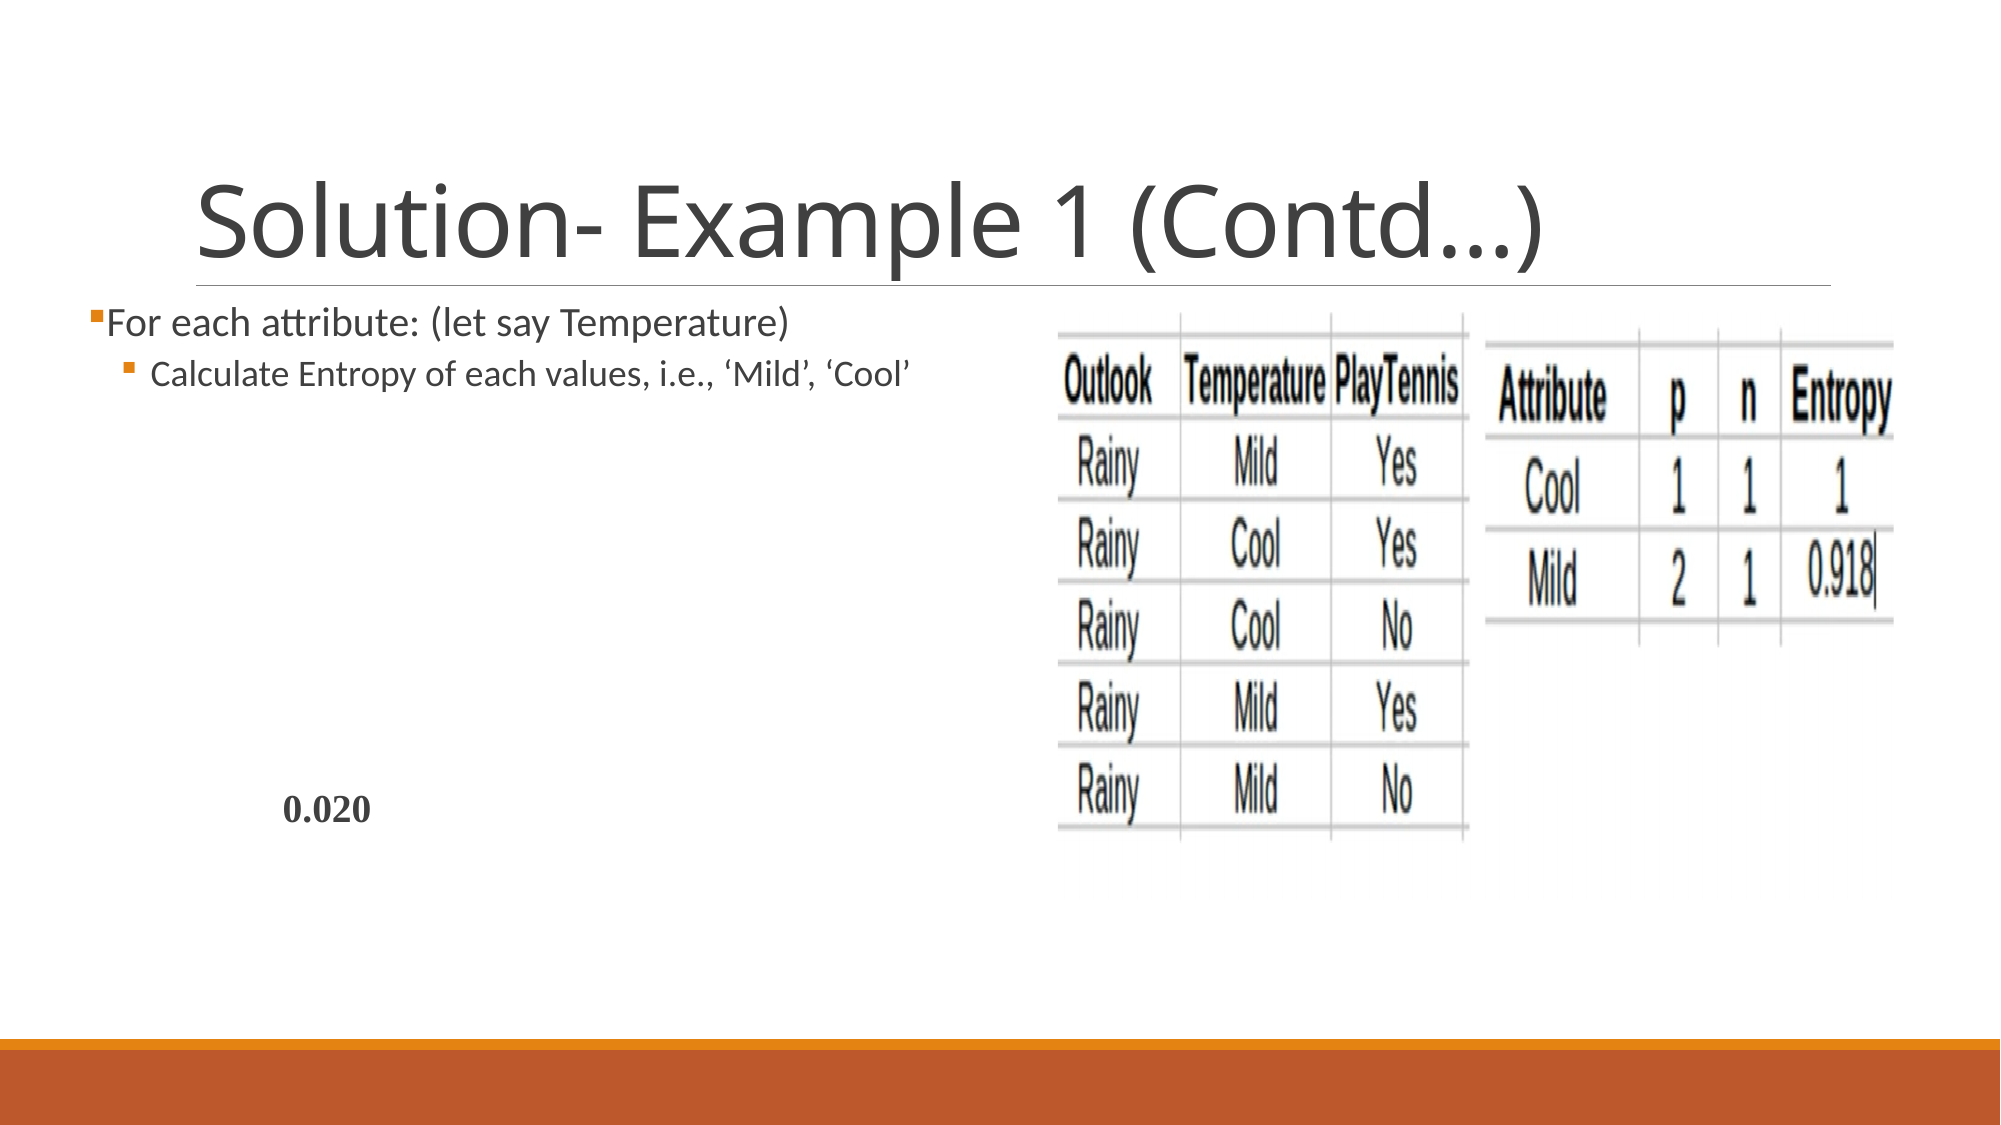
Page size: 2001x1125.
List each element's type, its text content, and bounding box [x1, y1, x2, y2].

title Solution- Example 1 (Contd…) [180, 47, 1830, 285]
picture [1057, 311, 1895, 901]
